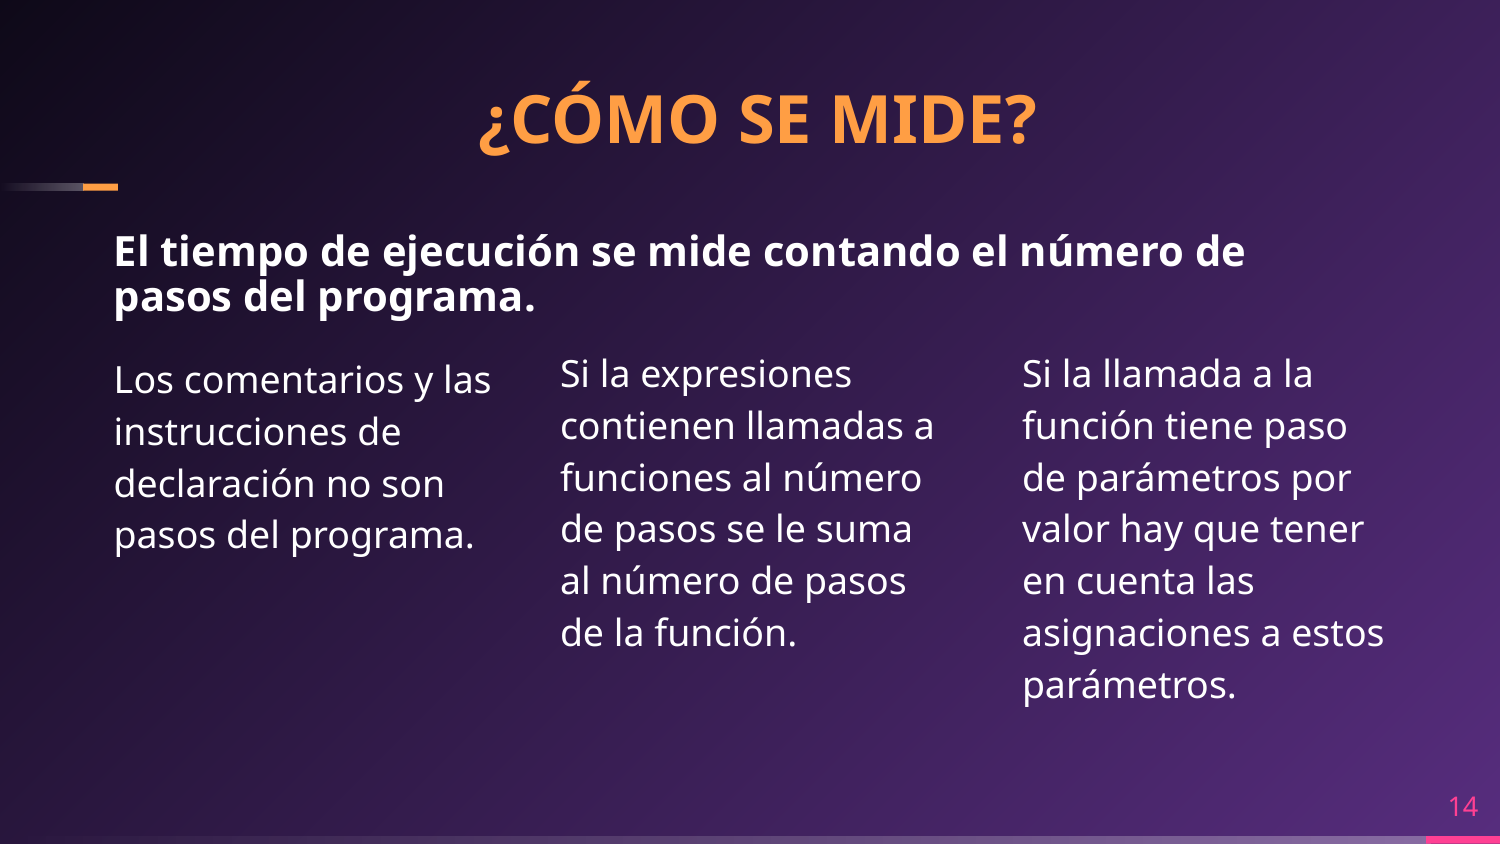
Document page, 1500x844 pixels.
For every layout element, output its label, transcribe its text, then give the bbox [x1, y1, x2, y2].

list Si la llamada a la función tiene paso de parámetros por valor hay que tener en cuenta las asignaciones a estos parámetros. [1022, 343, 1402, 768]
list Los comentarios y las instrucciones de declaración no son pasos del programa. [113, 349, 494, 678]
title ¿CÓMO SE MIDE? [148, 69, 1368, 158]
text_box El tiempo de ejecución se mide contando el número de pasos del programa. [113, 231, 1334, 320]
slide_number 14 [1426, 779, 1500, 837]
list Si la expresiones contienen llamadas a funciones al número de pasos se le suma al número de pasos de la función. [560, 343, 940, 768]
